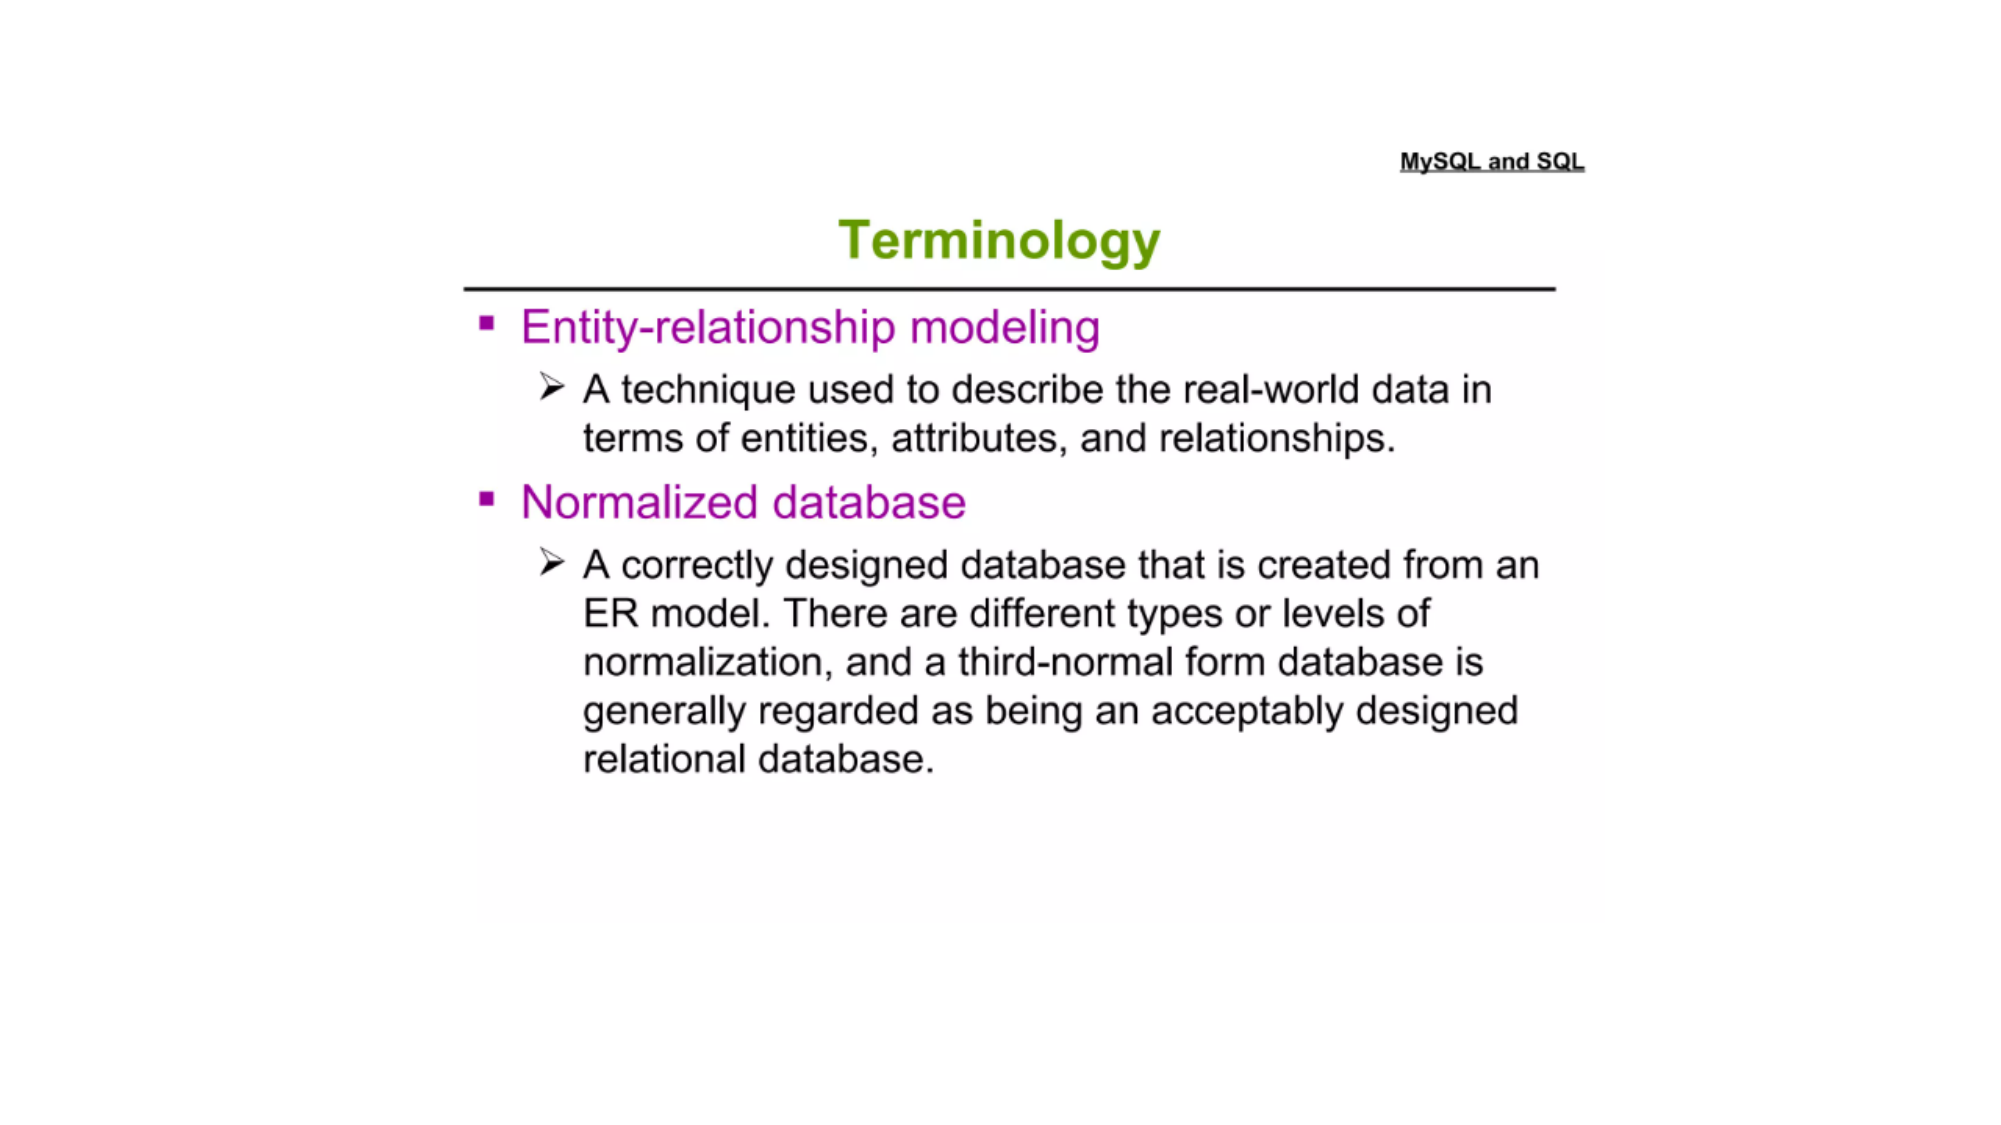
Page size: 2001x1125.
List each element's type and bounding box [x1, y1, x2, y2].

picture [424, 138, 1605, 923]
